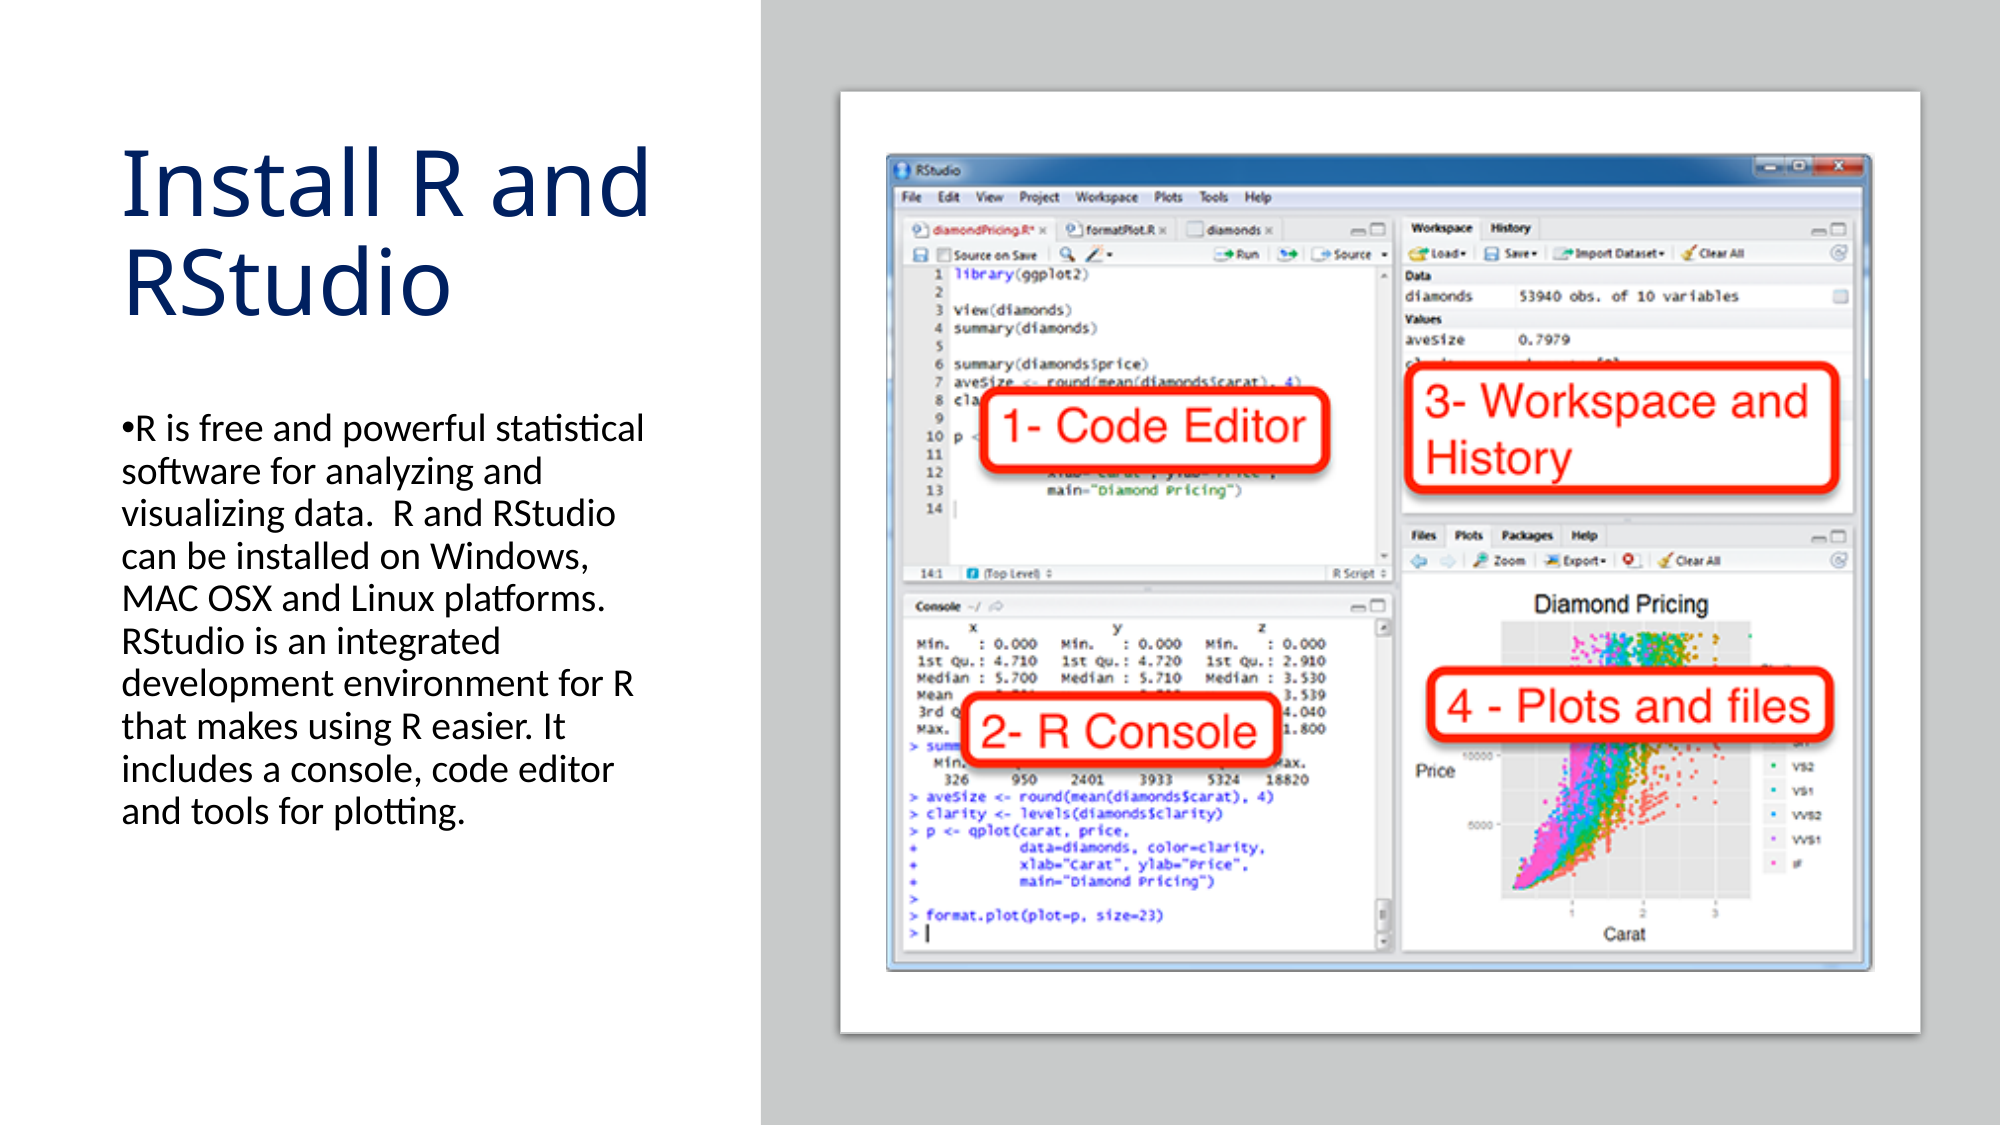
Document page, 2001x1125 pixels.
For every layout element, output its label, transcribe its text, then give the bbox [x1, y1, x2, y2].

text_box Install R and RStudio [106, 103, 682, 370]
picture [886, 152, 1875, 972]
text_box R is free and powerful statistical software for analyzing and visualizing data. R and RStudio can be installed on Windows, MAC OSX and Linux platforms. RStudio is an integrated development environment for R that makes using R easier. It includes a console, code editor and tools for plotting. [106, 399, 682, 1021]
text_box [839, 90, 1922, 1034]
text_box [760, 0, 2000, 1125]
